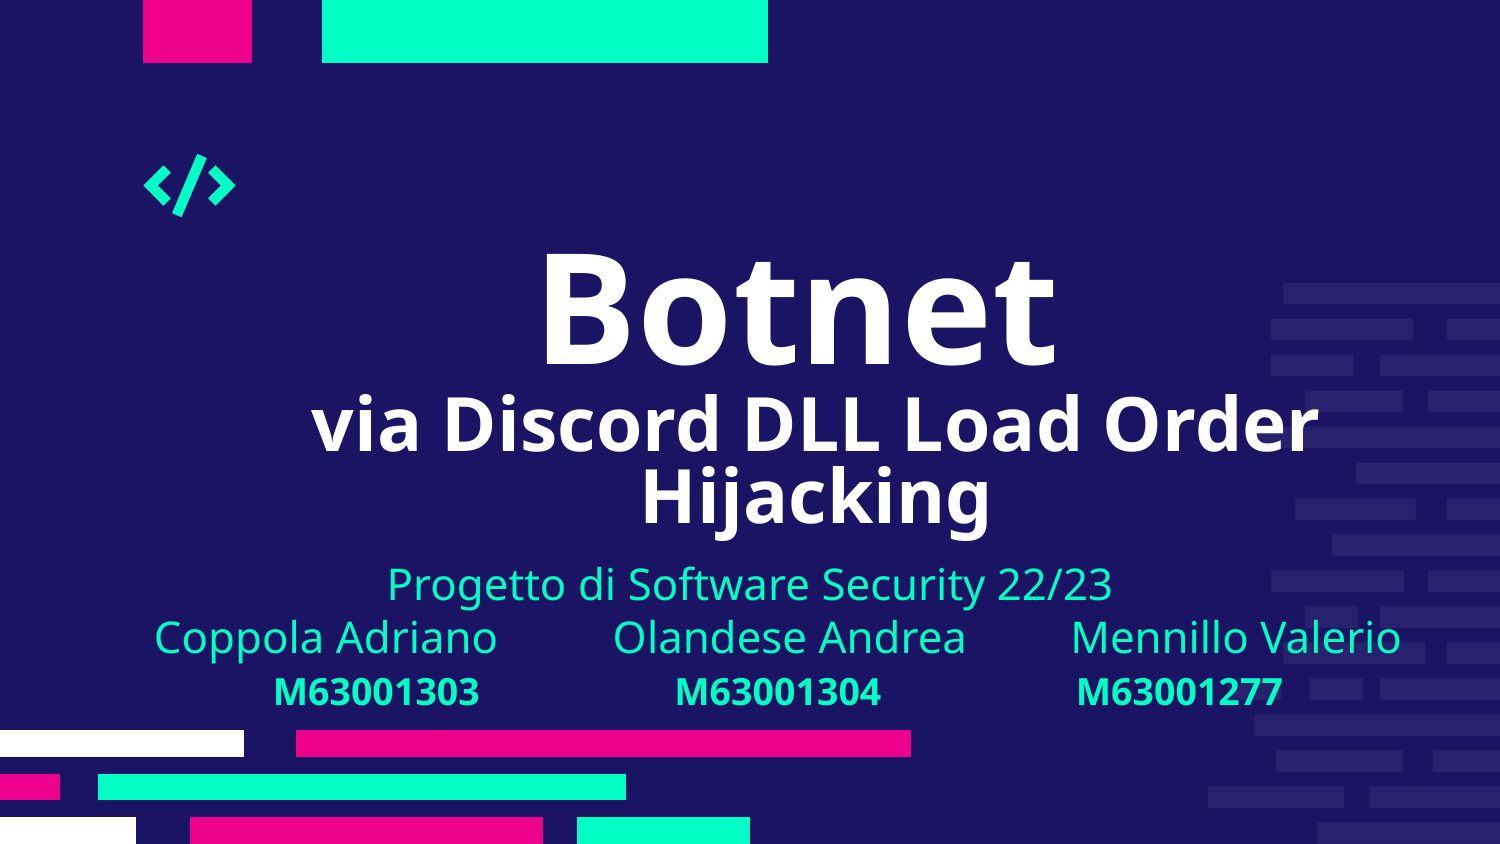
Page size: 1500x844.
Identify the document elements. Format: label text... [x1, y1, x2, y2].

subtitle Progetto di Software Security 22/23 Coppola Adriano Olandese Andrea Mennillo Valerio M63001303 M63001304 M63001277 [0, 557, 1500, 688]
title Botnet via Discord DLL Load Order Hijacking [117, 224, 1500, 538]
